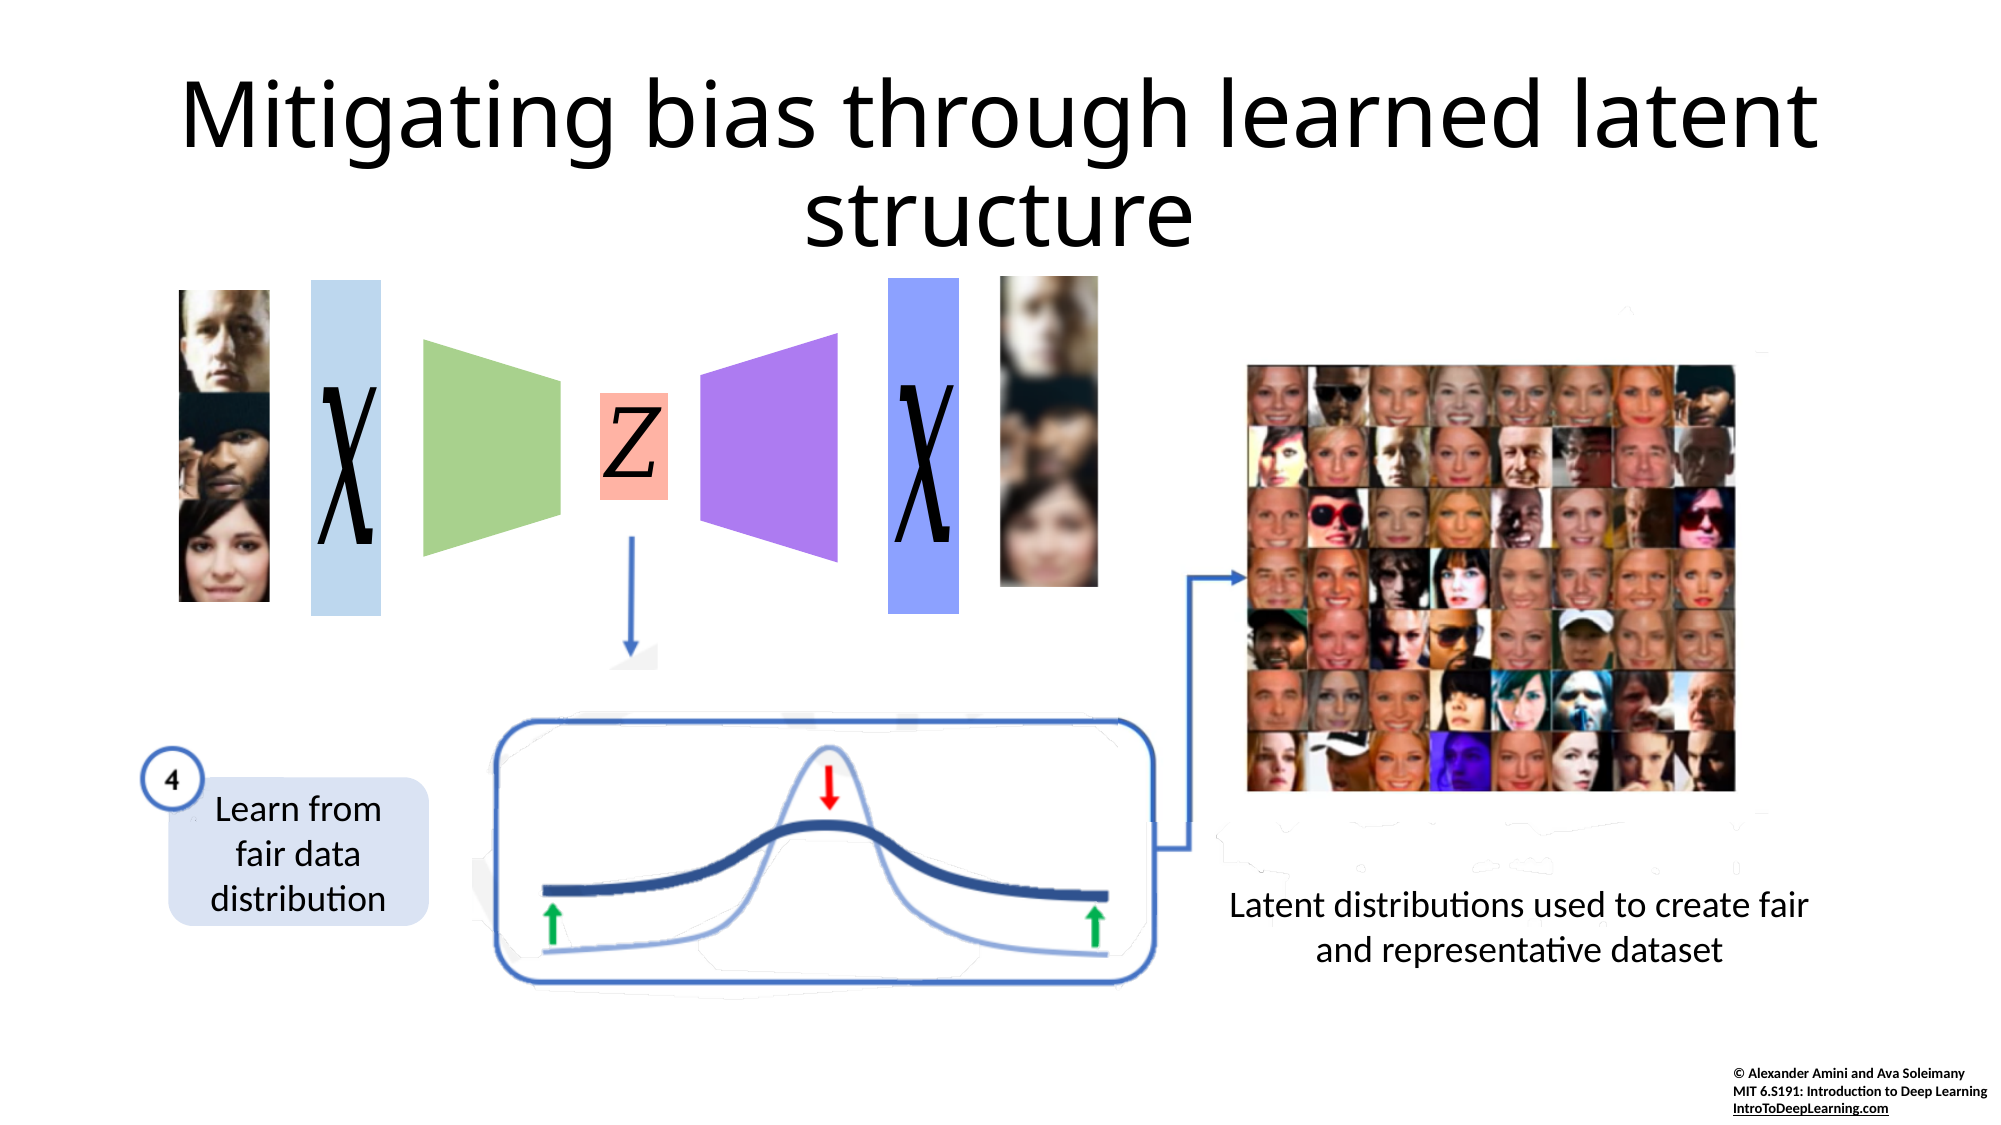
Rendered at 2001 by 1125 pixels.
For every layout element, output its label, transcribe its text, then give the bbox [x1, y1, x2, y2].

text_box Learn from fair data distribution [167, 776, 430, 928]
text_box Latent distributions used to create fair and representative dataset [1207, 872, 1832, 978]
picture [178, 290, 270, 602]
picture [609, 525, 658, 670]
text_box [422, 337, 562, 559]
picture [134, 734, 211, 822]
title Mitigating bias through learned latent structure [97, 58, 1903, 276]
picture [471, 298, 1769, 1000]
text_box [699, 331, 839, 564]
picture [999, 275, 1099, 587]
